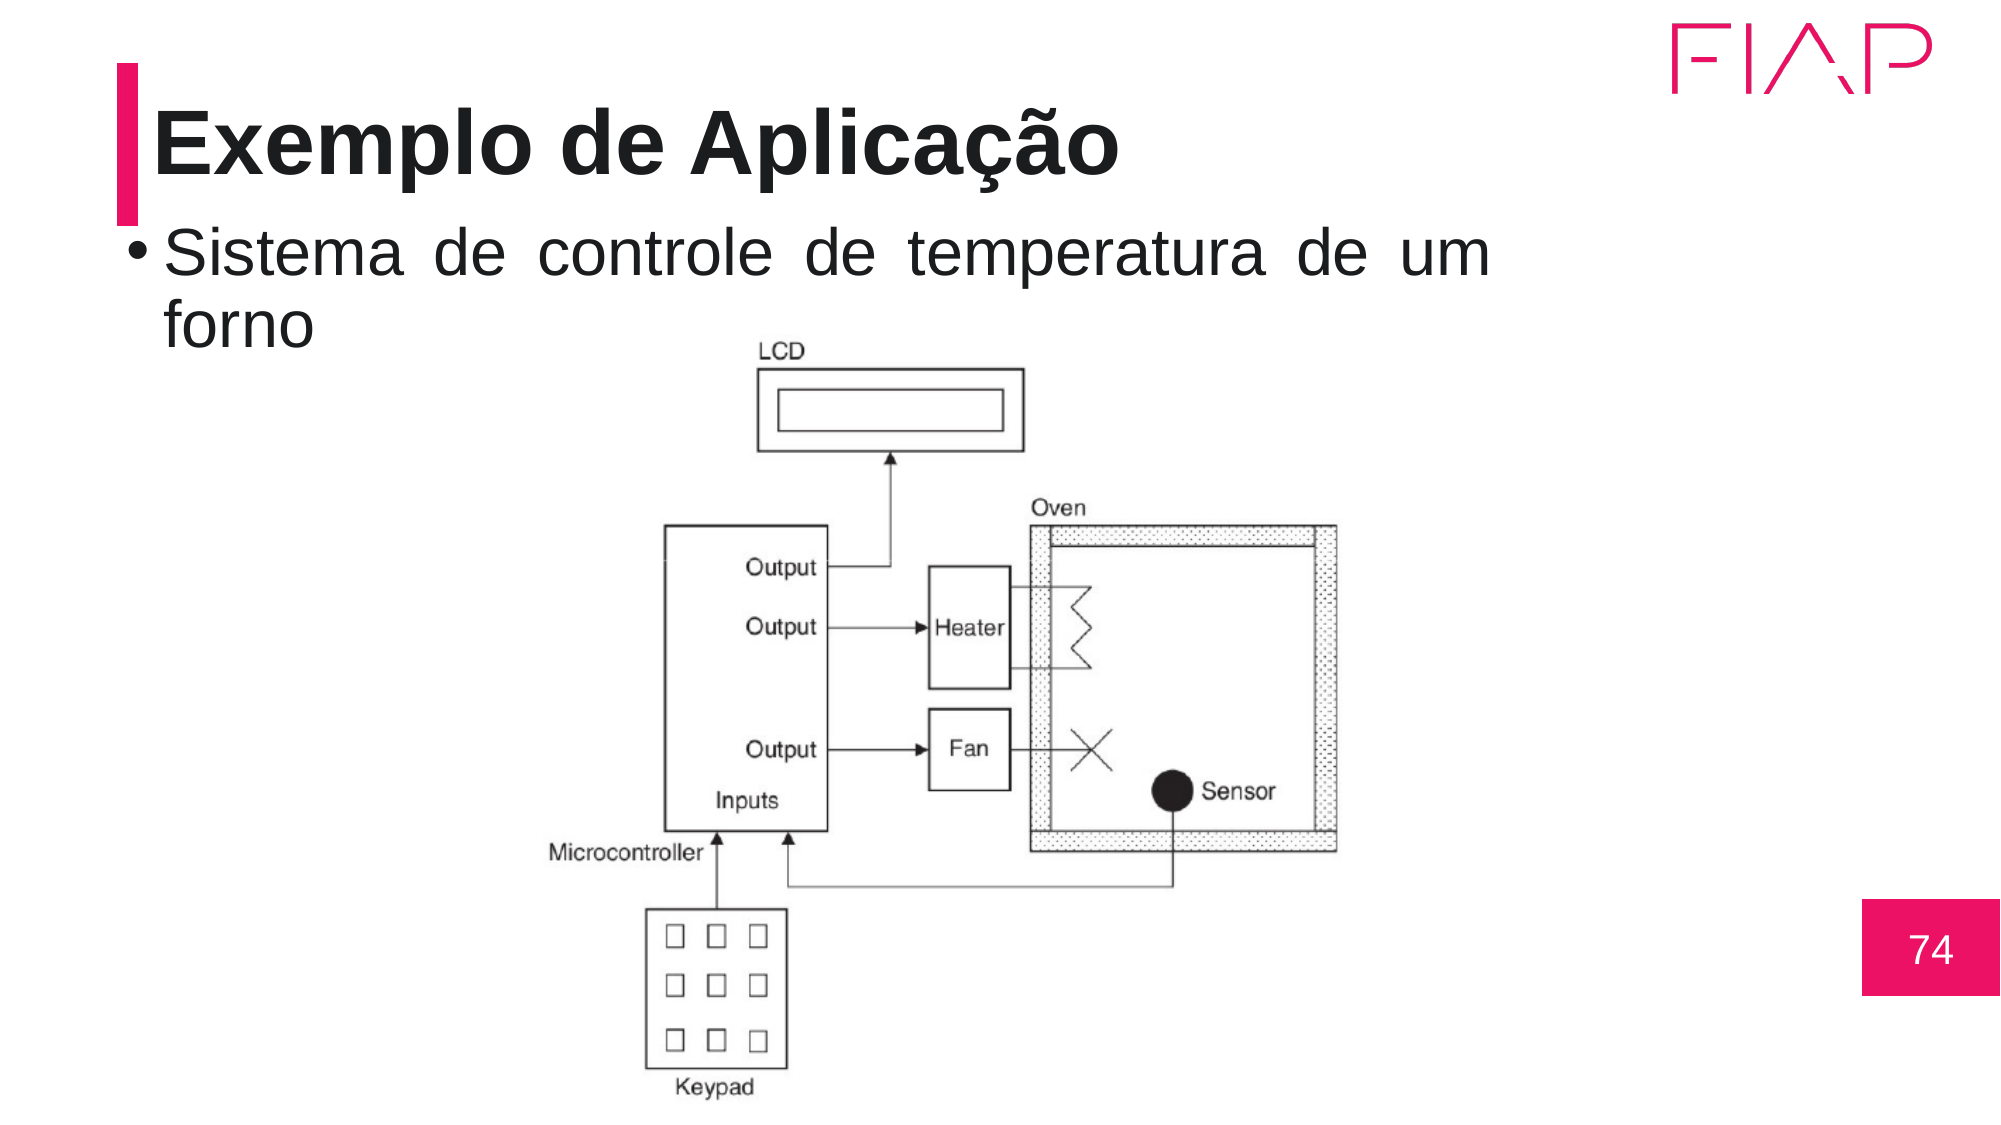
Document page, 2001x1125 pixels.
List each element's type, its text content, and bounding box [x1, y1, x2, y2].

list Sistema de controle de temperatura de um forno [111, 209, 1509, 386]
picture [535, 333, 1363, 1113]
picture [117, 63, 137, 209]
picture [1862, 978, 2000, 996]
slide_number 74 [1862, 917, 2000, 978]
title Exemplo de Aplicação [137, 63, 1863, 226]
picture [1672, 23, 1932, 94]
picture [1862, 899, 2000, 917]
